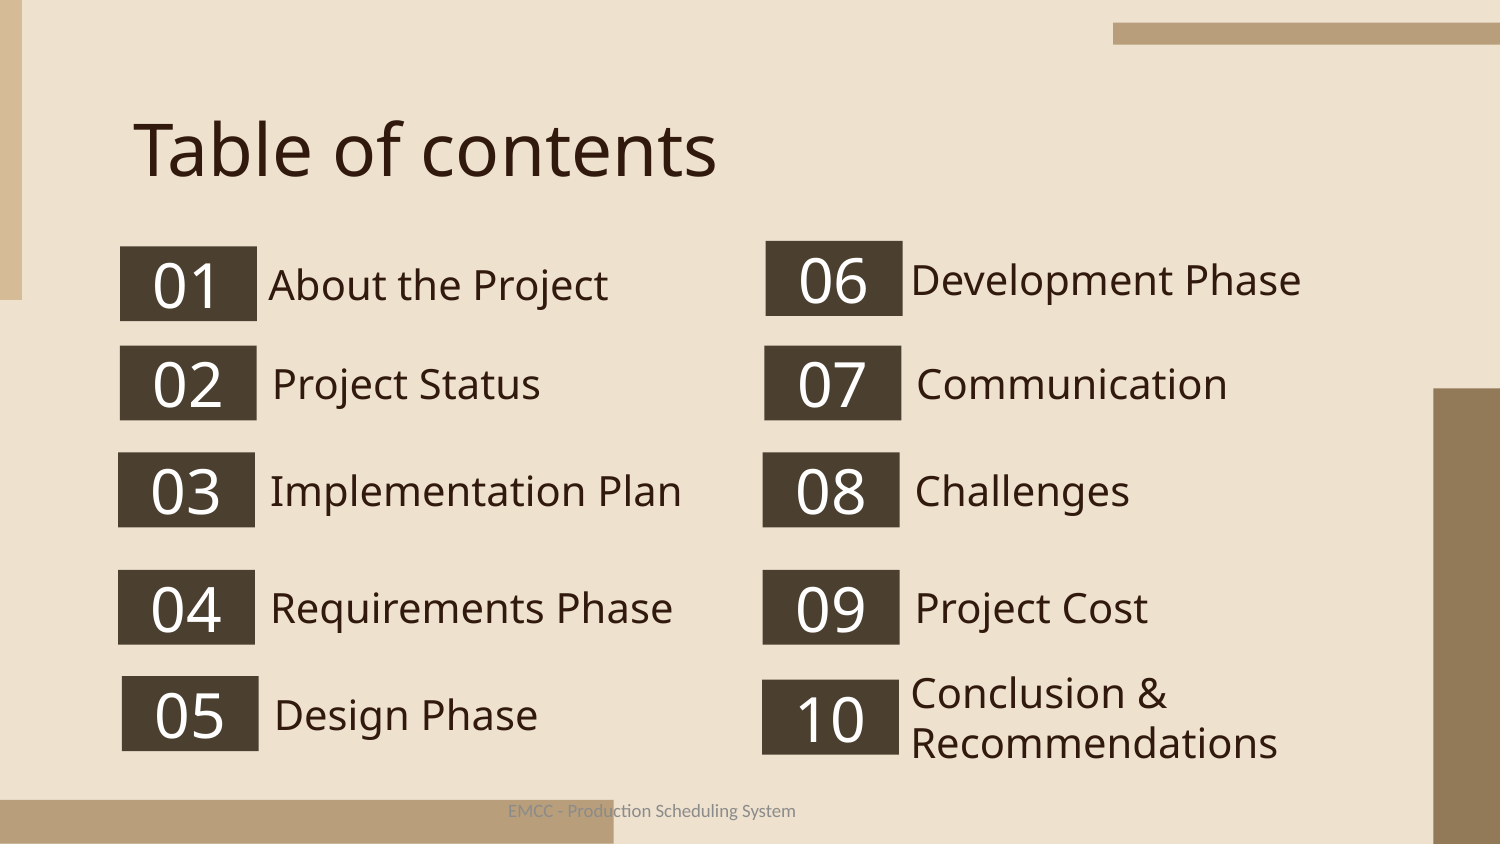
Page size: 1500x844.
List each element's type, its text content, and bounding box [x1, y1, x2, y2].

text_box Development Phase [895, 240, 1378, 316]
title 07 [764, 345, 901, 421]
text_box About the Project [253, 246, 736, 322]
text_box 05 [121, 676, 258, 752]
subtitle Requirements Phase [255, 569, 738, 645]
title 08 [762, 452, 899, 528]
title 09 [762, 569, 899, 645]
text_box 06 [765, 240, 895, 316]
title Table of contents [118, 88, 1382, 183]
subtitle Implementation Plan [255, 452, 738, 528]
text_box 10 [762, 679, 895, 755]
subtitle Project Status [256, 345, 740, 421]
text_box EMCC - Production Scheduling System [496, 787, 1004, 833]
subtitle Project Cost [899, 569, 1382, 645]
title 03 [118, 452, 255, 528]
title 02 [119, 345, 256, 421]
subtitle Challenges [899, 452, 1382, 528]
text_box Conclusion & Recommendations [895, 679, 1378, 755]
title 04 [118, 569, 255, 645]
subtitle Communication [901, 345, 1384, 421]
text_box Design Phase [258, 676, 742, 752]
text_box 01 [120, 246, 253, 322]
